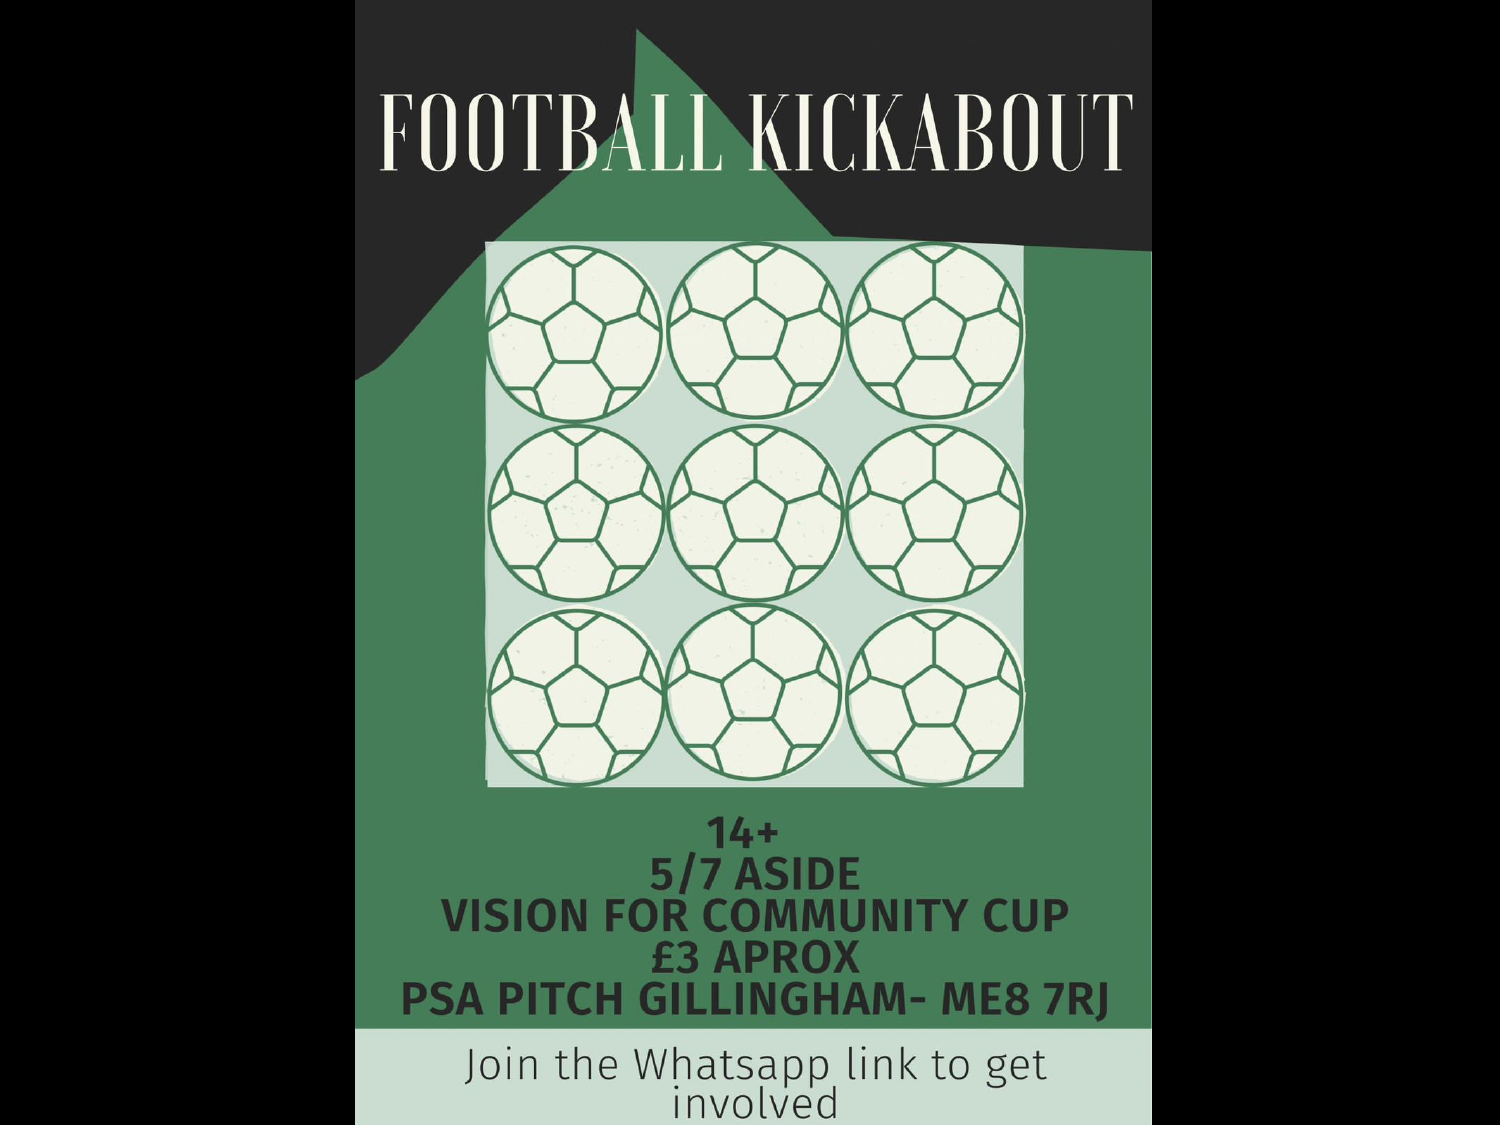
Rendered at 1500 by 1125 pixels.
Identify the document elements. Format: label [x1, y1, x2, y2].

picture [355, 0, 1152, 1125]
